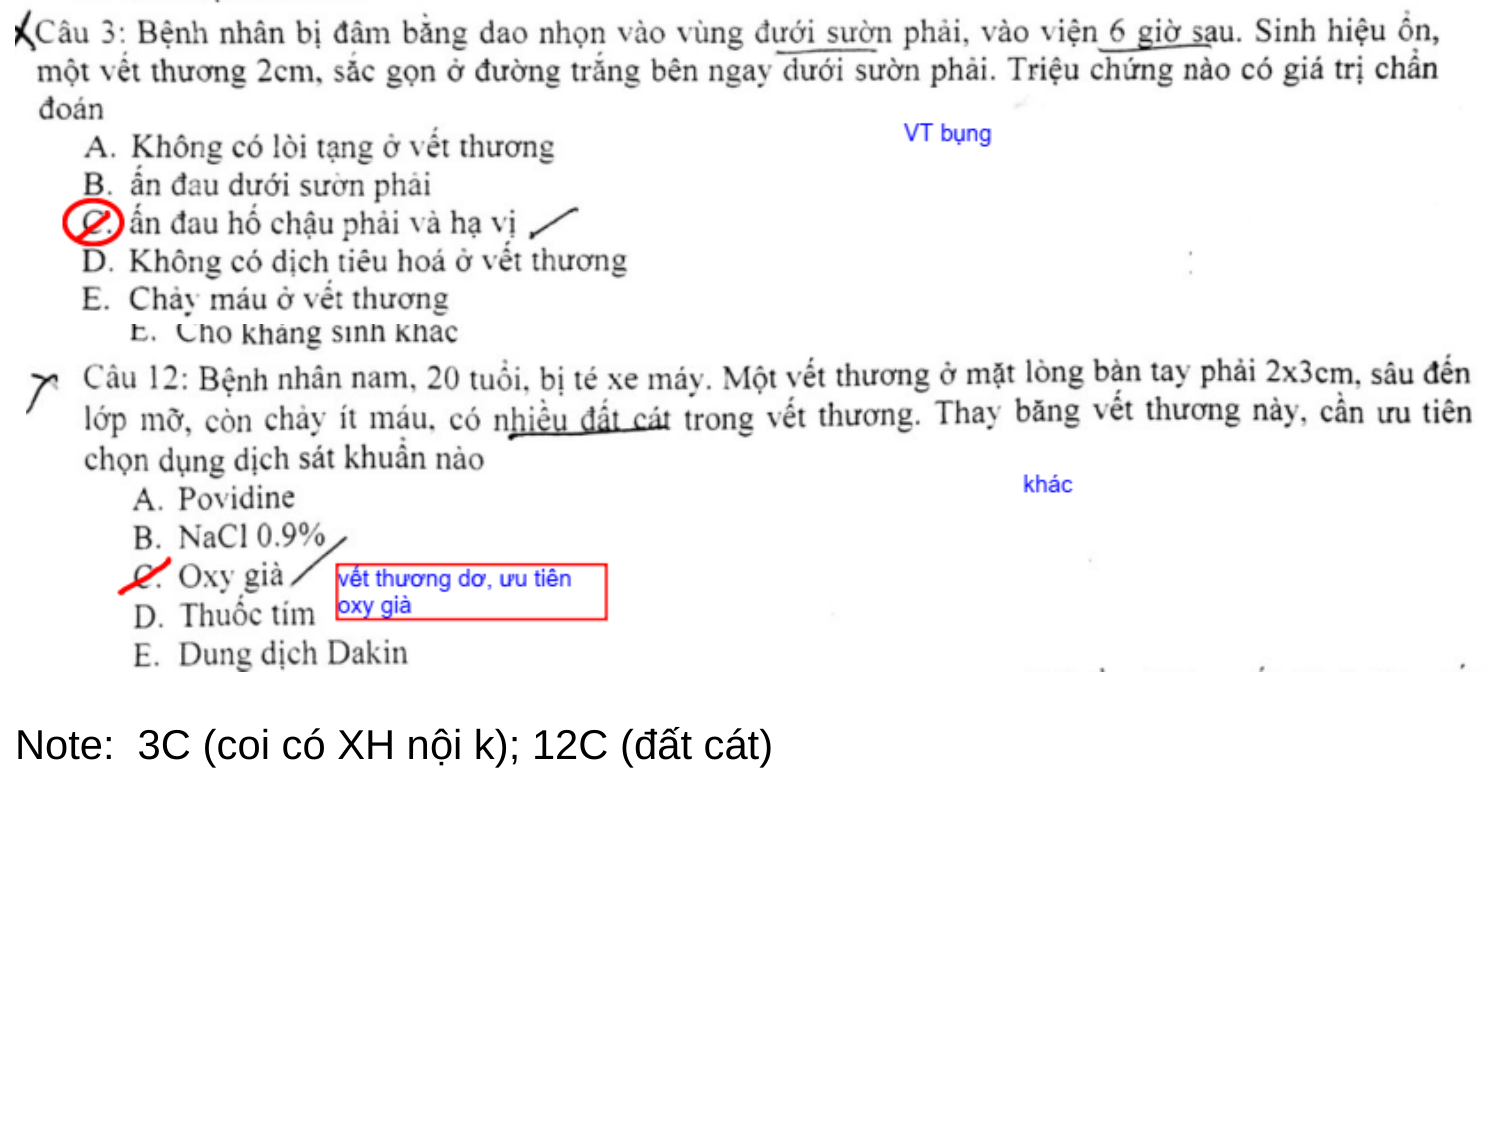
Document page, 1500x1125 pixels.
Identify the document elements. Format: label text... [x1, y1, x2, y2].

picture [15, 0, 1500, 672]
subtitle Note: 3C (coi có XH nội k); 12C (đất cát) [0, 715, 1500, 1094]
